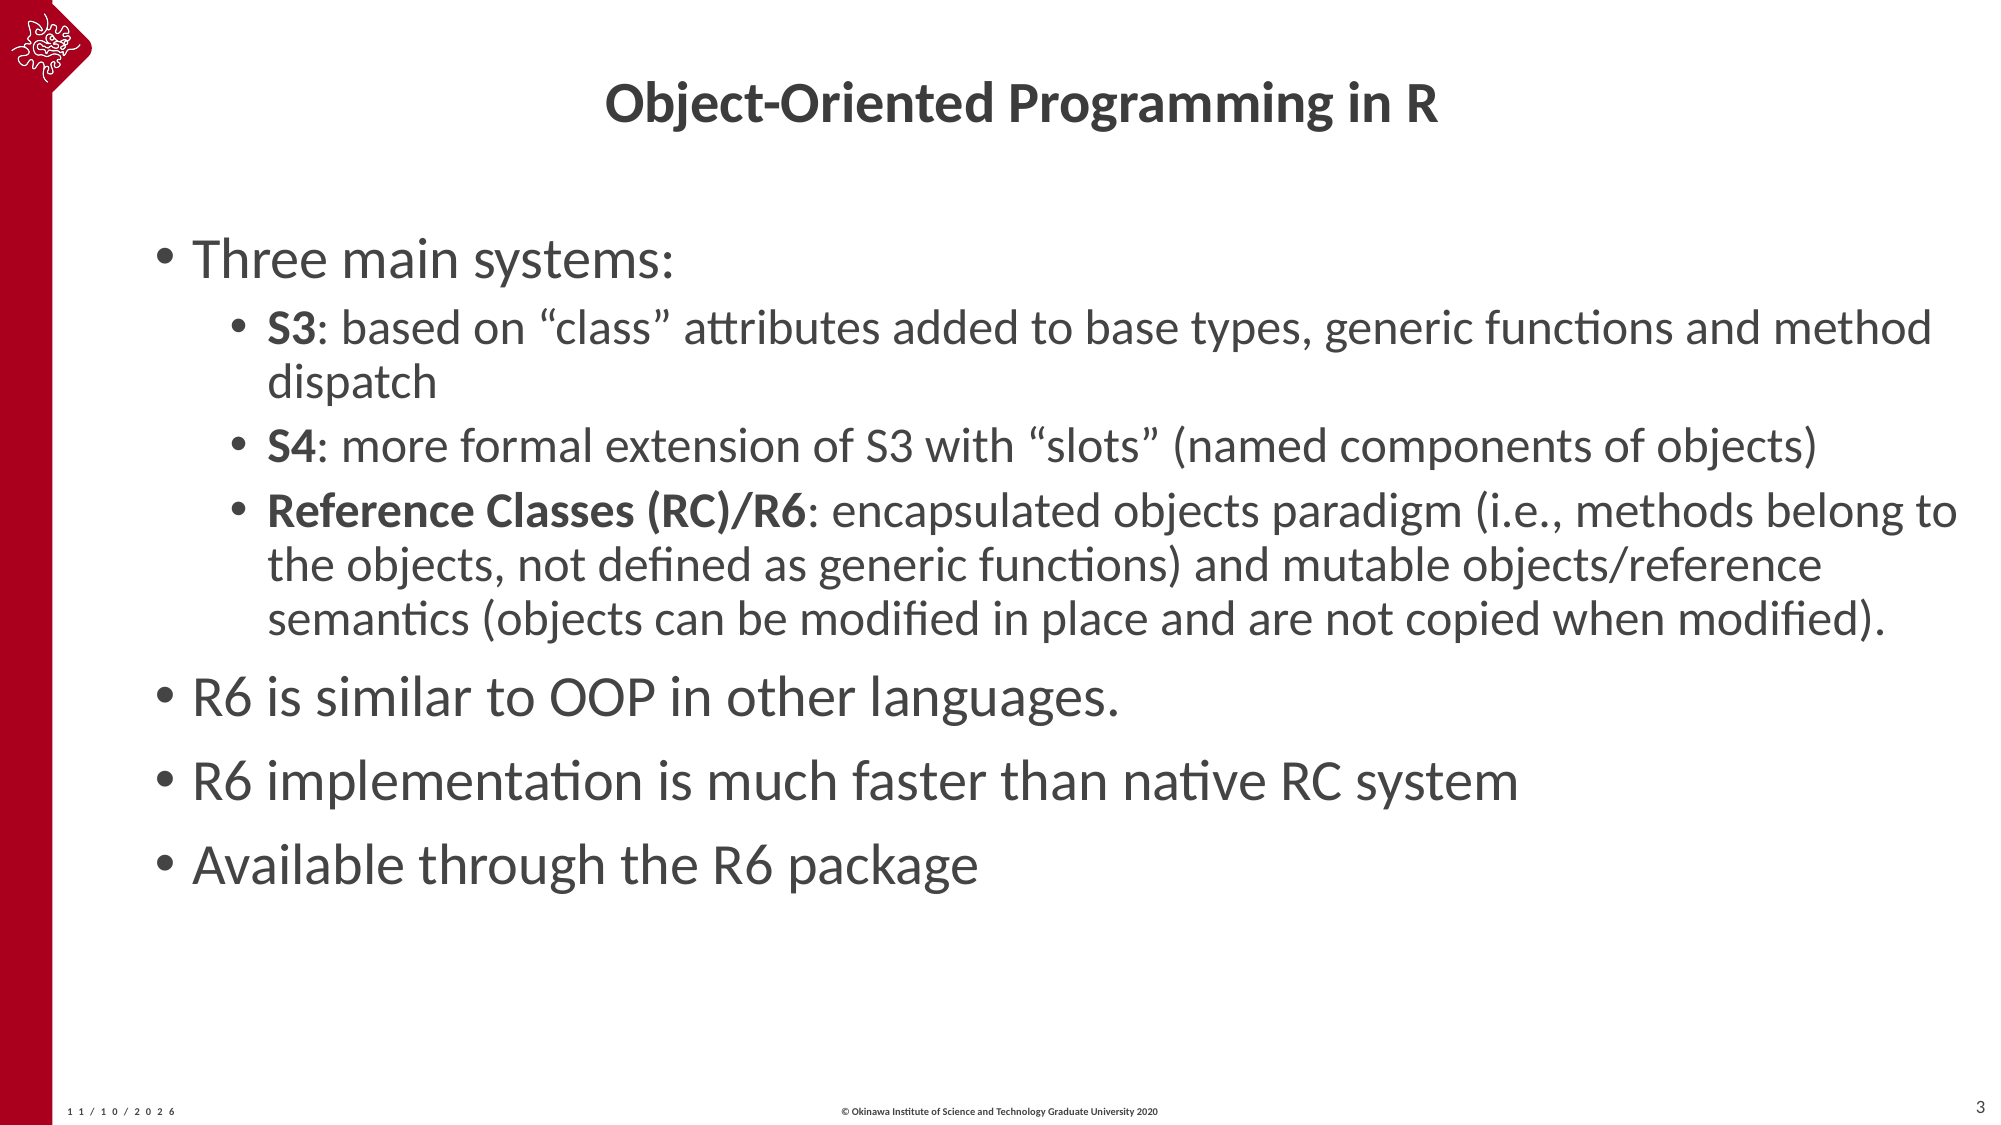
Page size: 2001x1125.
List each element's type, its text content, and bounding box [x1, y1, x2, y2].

title Object-Oriented Programming in R [104, 72, 1940, 137]
picture [11, 13, 81, 83]
list Three main systems: S3: based on “class” attributes added to base types, generic functions and method dispatch S4: more formal extension of S3 with “slots” (named components of objects) Reference Classes (RC)/R6: encapsulated objects paradigm (i.e., methods belong to the objects, not defined as generic functions) and mutable objects/reference semantics (objects can be modified in place and are not copied when modified). R6 is similar to OOP in other languages. R6 implementation is much faster than native RC system Available through the R6 package [139, 220, 1975, 1053]
